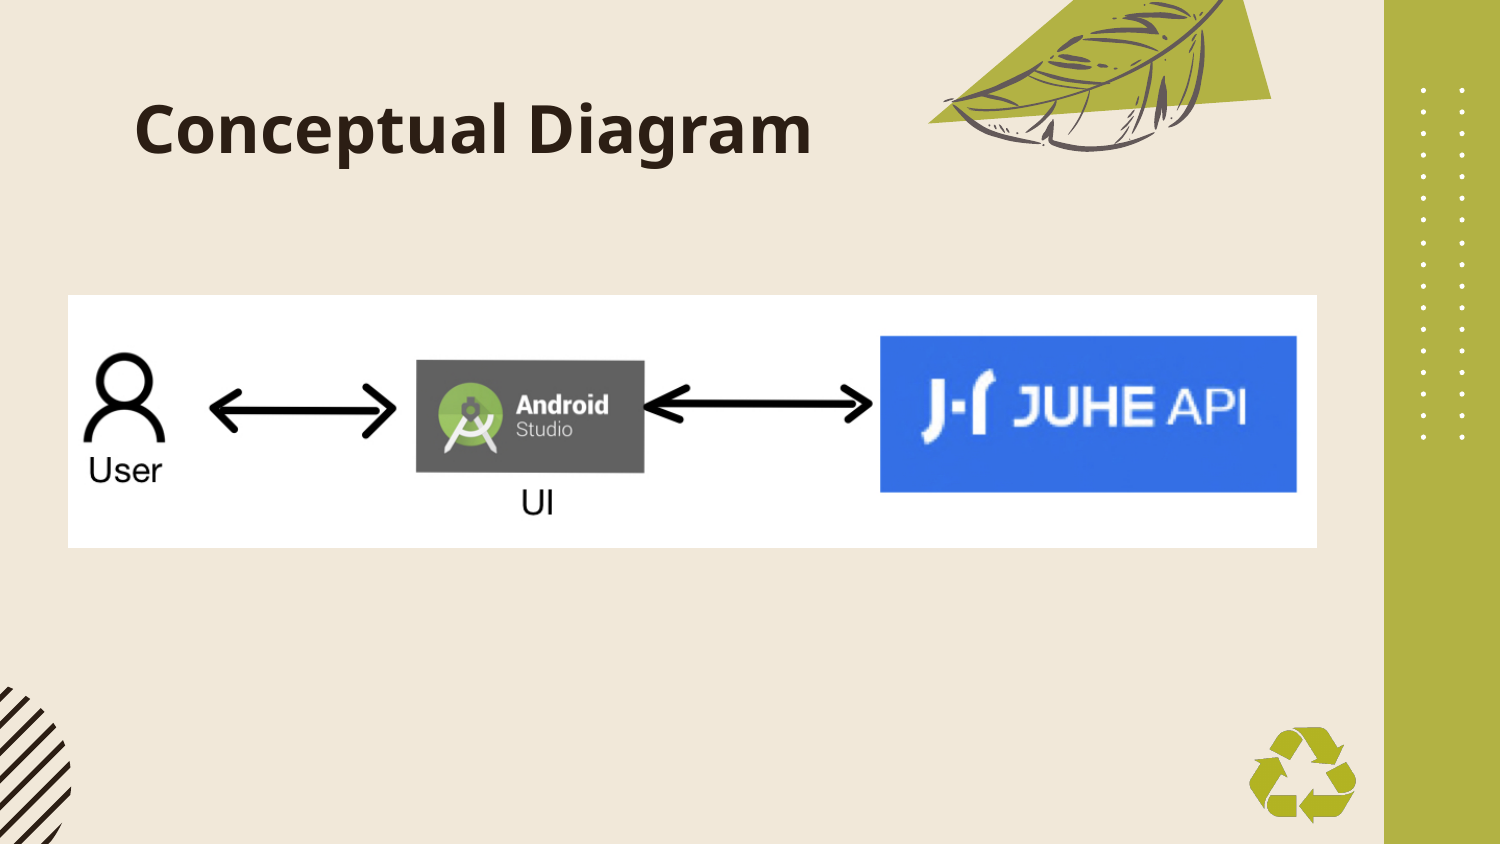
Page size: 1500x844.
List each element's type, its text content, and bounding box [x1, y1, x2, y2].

picture [1248, 725, 1357, 825]
picture [68, 295, 1318, 549]
title Conceptual Diagram [118, 87, 1382, 167]
